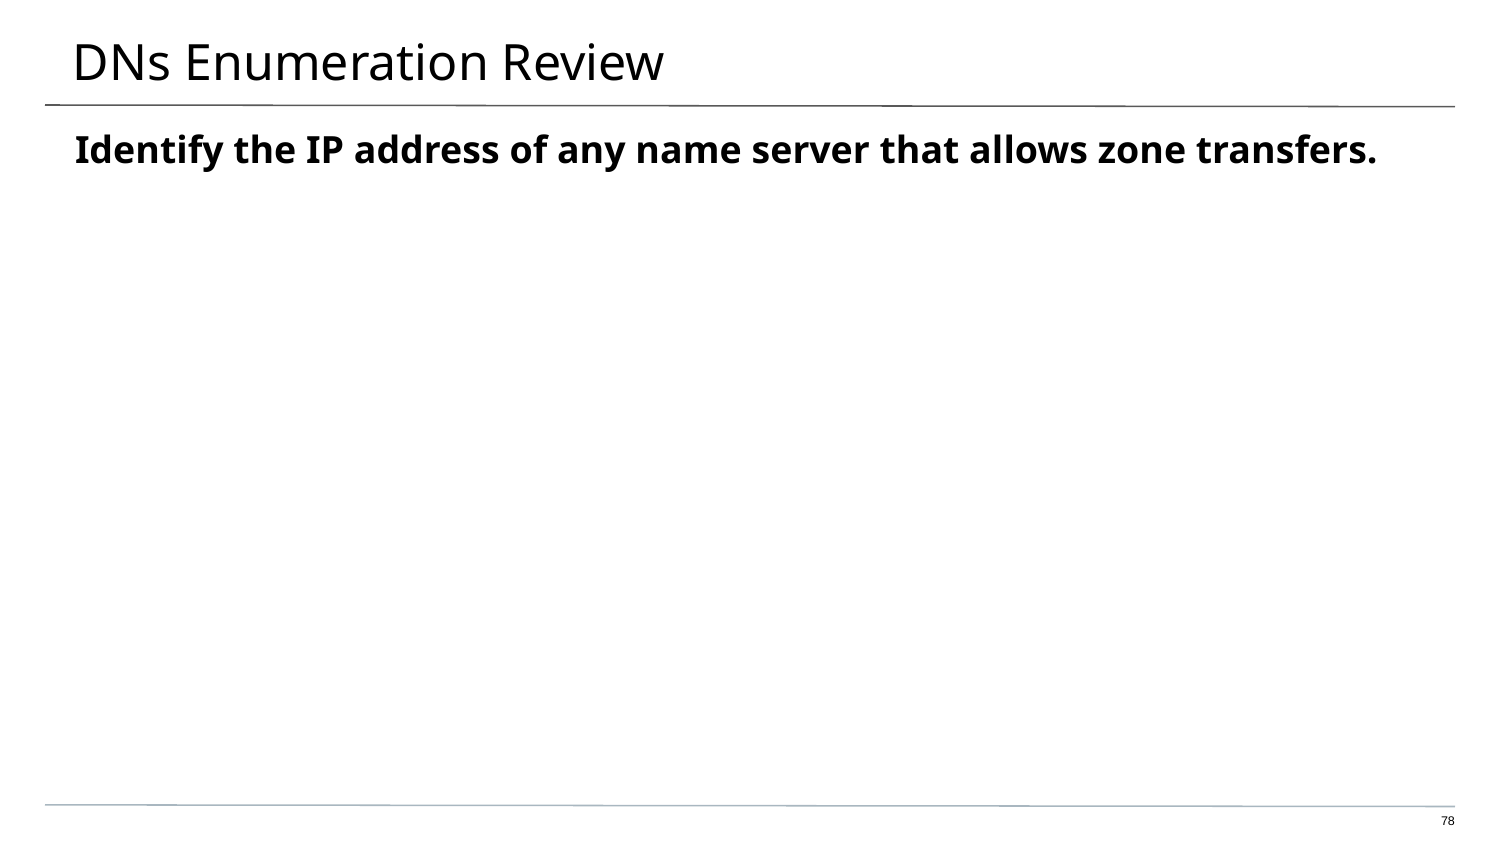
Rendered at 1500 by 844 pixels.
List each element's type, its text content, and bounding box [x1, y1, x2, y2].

slide_number 78 [1412, 813, 1455, 831]
title DNs Enumeration Review [0, 0, 1500, 88]
subtitle Identify the IP address of any name server that allows zone transfers. [0, 110, 1500, 171]
